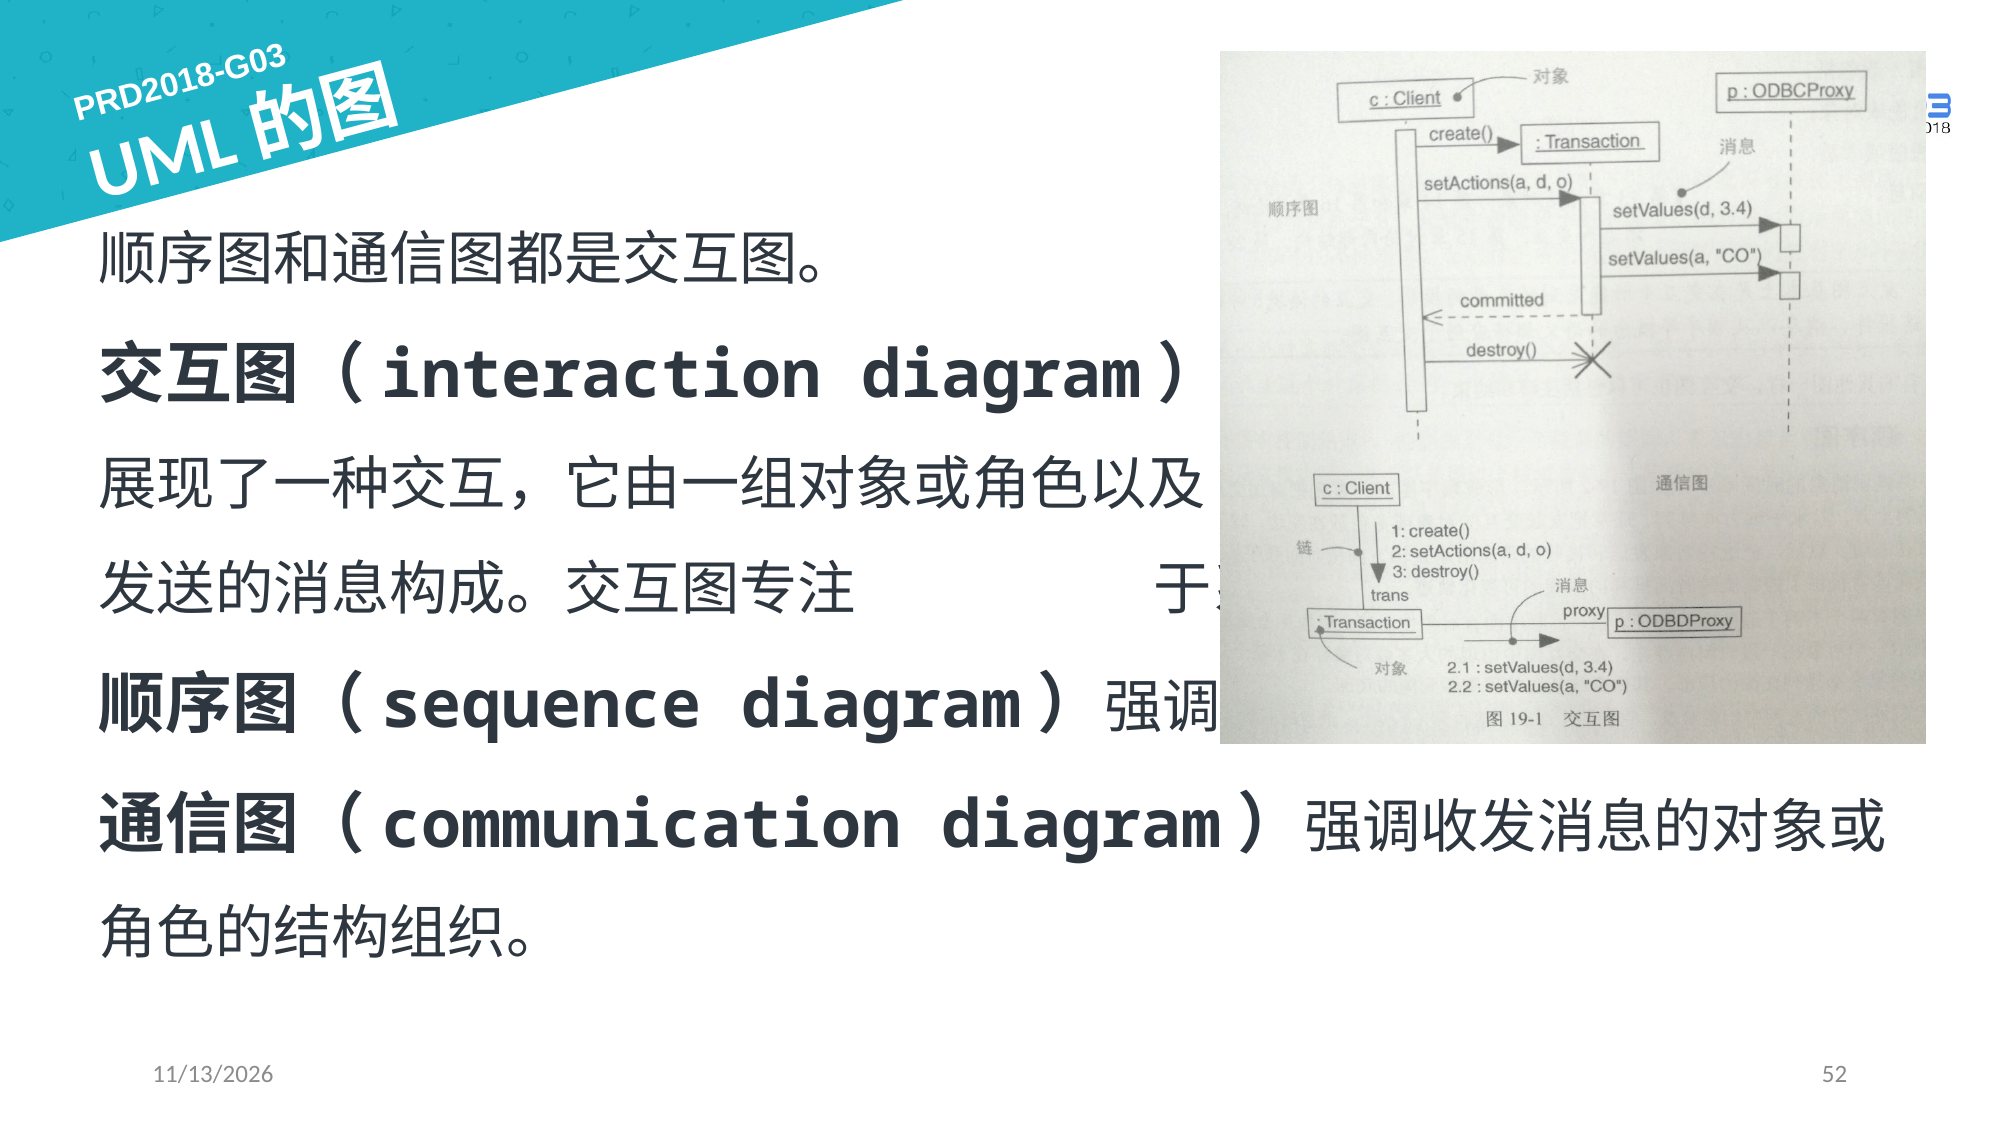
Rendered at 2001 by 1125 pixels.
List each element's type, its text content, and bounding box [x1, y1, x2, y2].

text_box [0, 0, 366, 243]
picture [1220, 2, 1967, 745]
slide_number 52 [1412, 1042, 1863, 1103]
text_box 顺序图和通信图都是交互图。 交互图（interaction diagram） 展现了一种交互，它由一组对象或角色以及 它们之间可能发送的消息构成。交互图专注 于系统的动态视图。 顺序图（sequence diagram）强调消息的时间次序。 通信图（communication diagram）强调收发消息的对象或角色的结构组织。 [83, 178, 1926, 973]
text_box PRD2018-G03 UML的图 [52, 0, 423, 198]
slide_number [137, 1042, 588, 1103]
text_box [386, 0, 904, 130]
